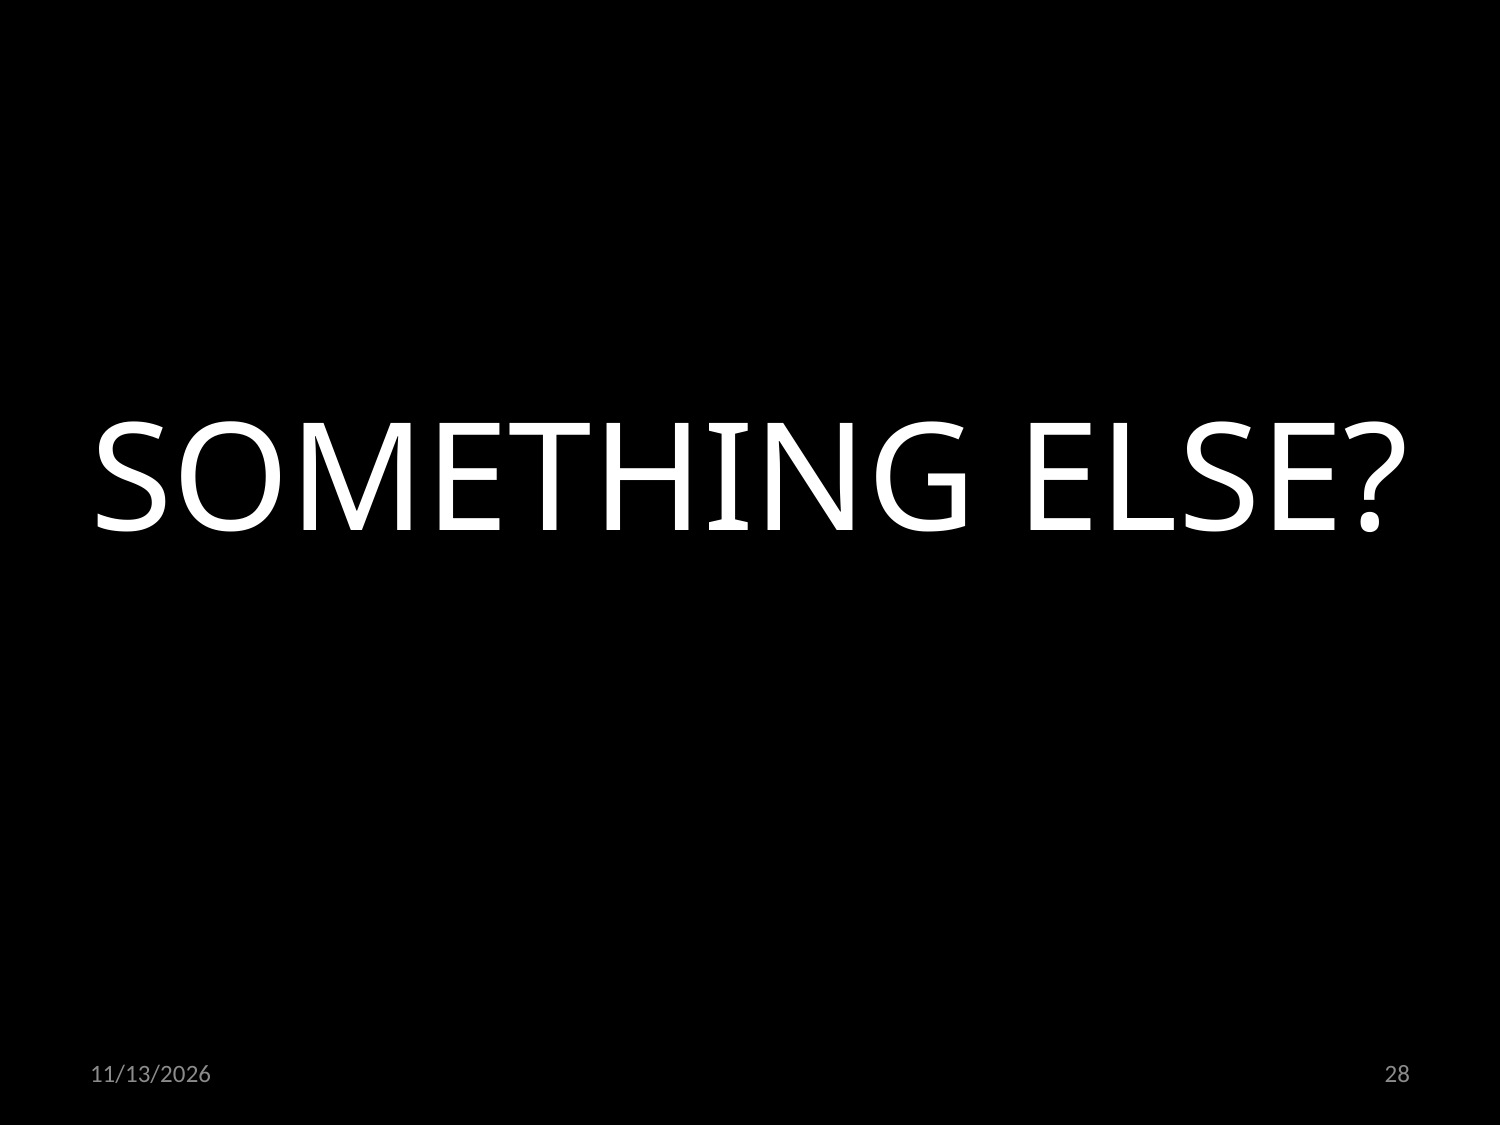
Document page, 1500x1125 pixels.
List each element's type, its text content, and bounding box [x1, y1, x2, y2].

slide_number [75, 1042, 425, 1103]
text_box SOMETHING ELSE? [0, 372, 1500, 474]
slide_number 28 [1074, 1042, 1425, 1103]
